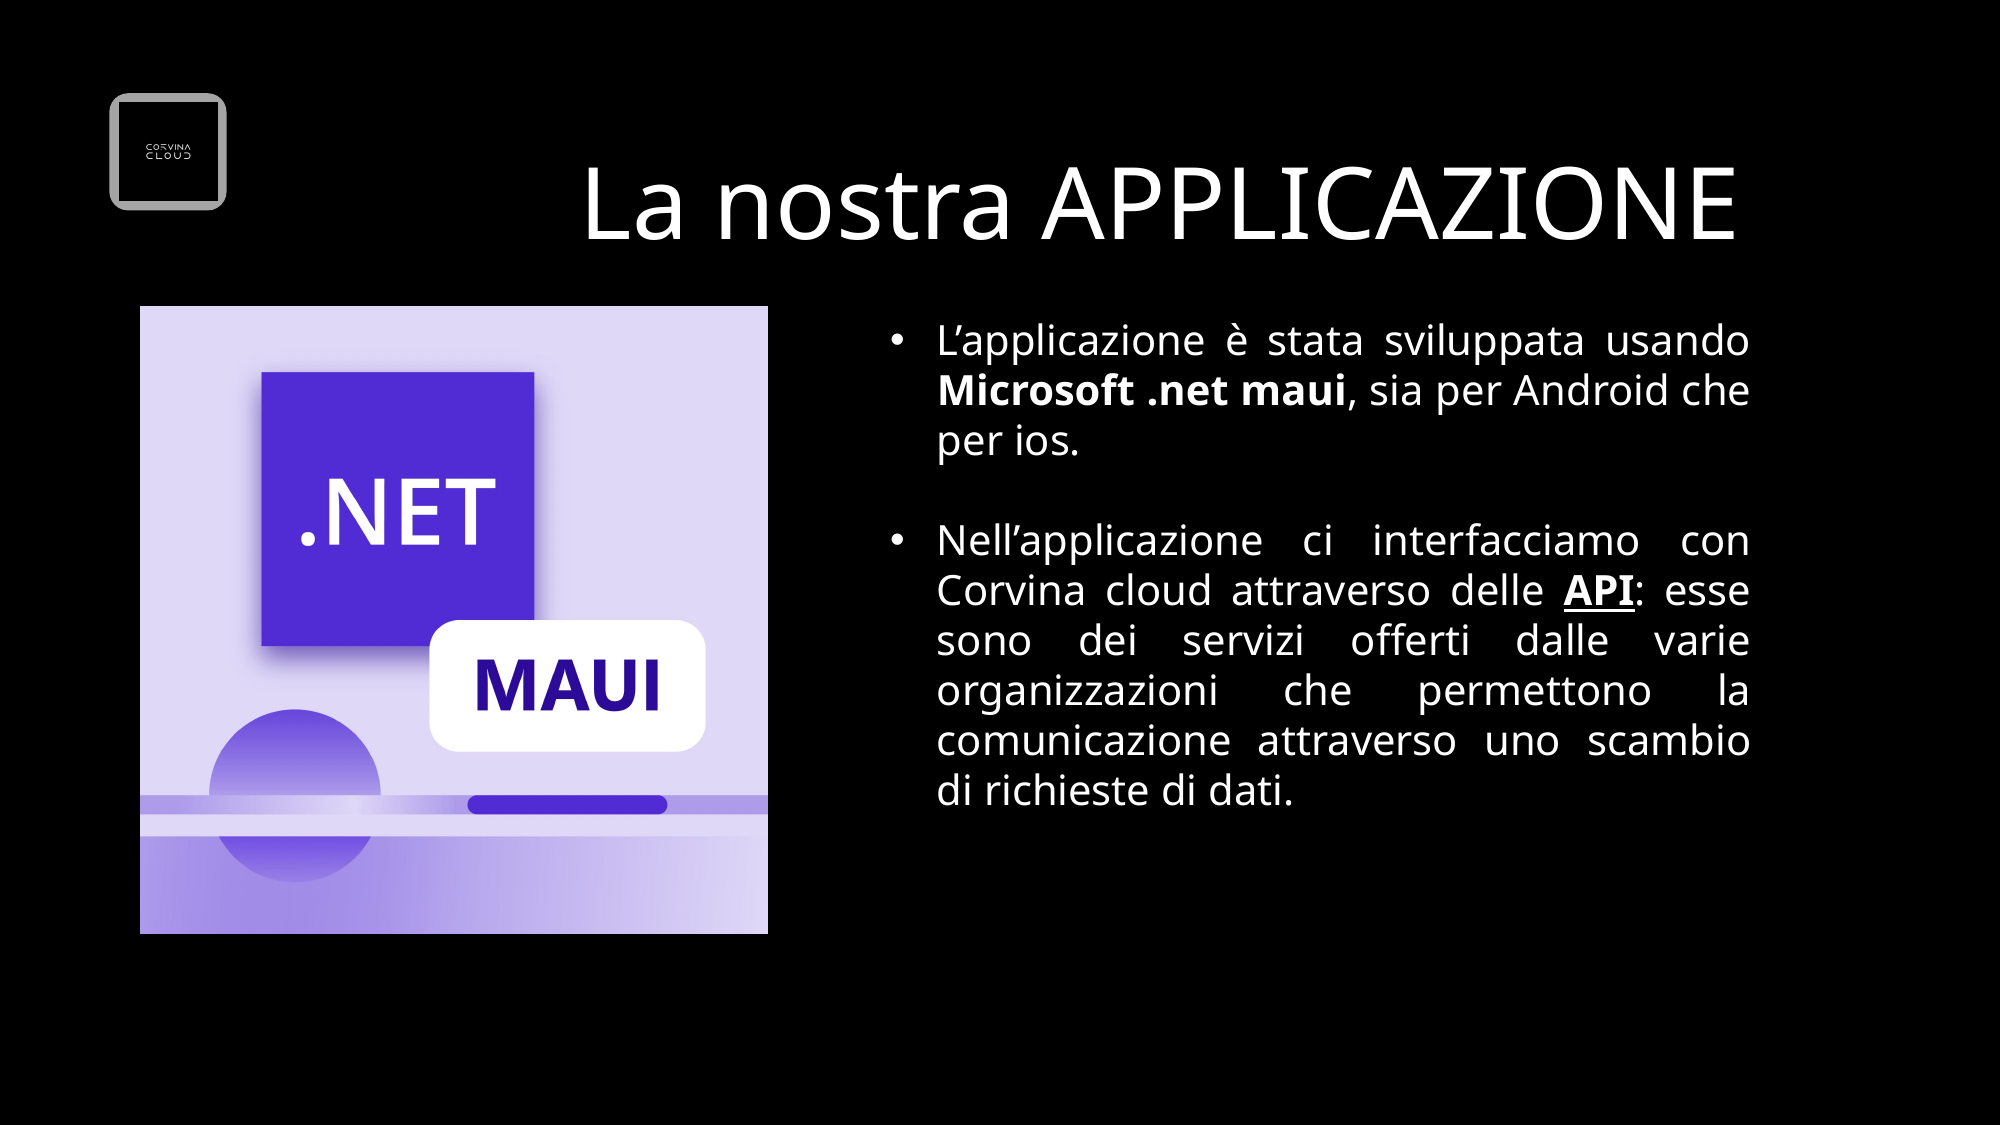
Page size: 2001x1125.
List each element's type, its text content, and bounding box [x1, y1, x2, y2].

text_box La nostra APPLICAZIONE [565, 132, 1757, 267]
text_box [109, 93, 227, 211]
text_box L’applicazione è stata sviluppata usando Microsoft .net maui, sia per Android che per ios. Nell’applicazione ci interfacciamo con Corvina cloud attraverso delle API: esse sono dei servizi offerti dalle varie organizzazioni che permettono la comunicazione attraverso uno scambio di richieste di dati. [875, 306, 1767, 822]
picture [140, 306, 768, 934]
